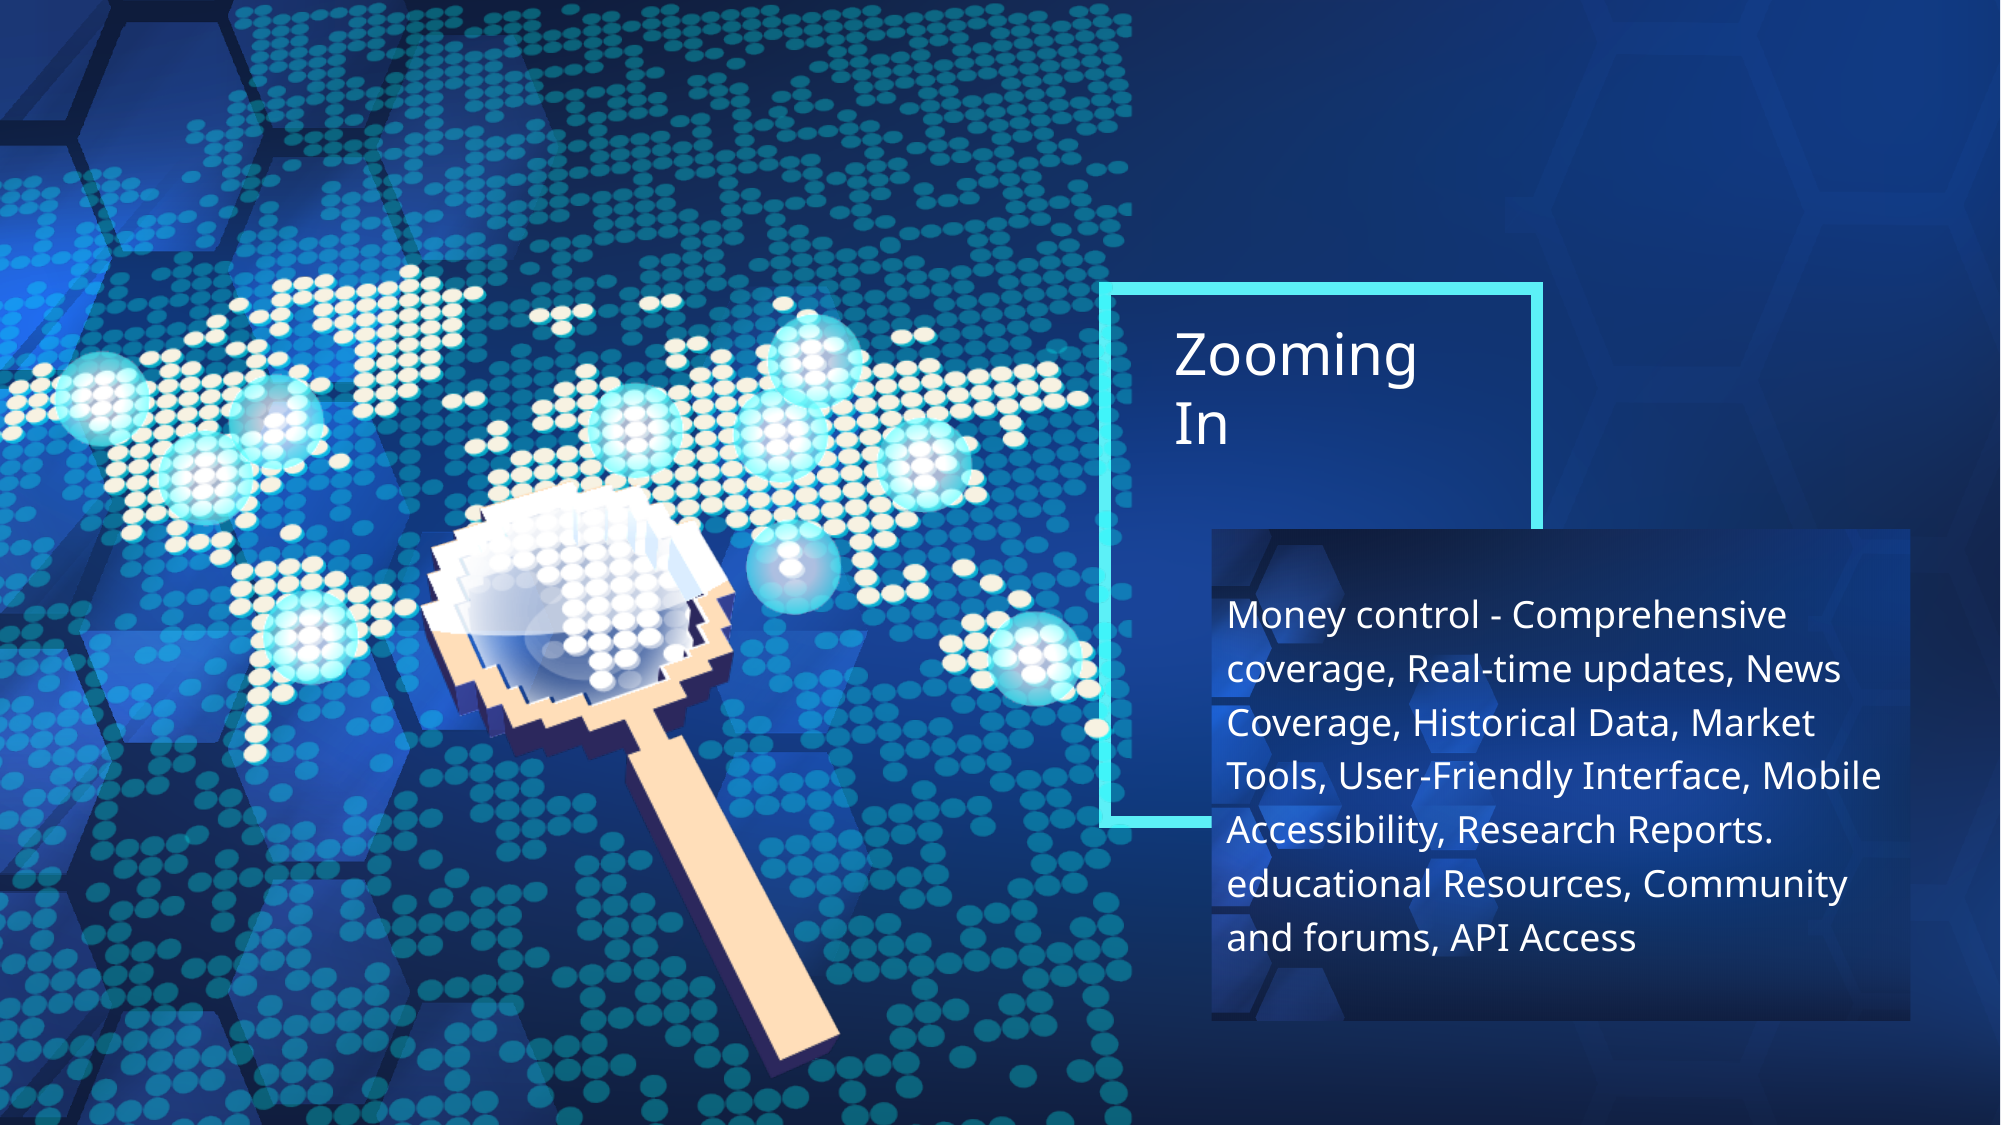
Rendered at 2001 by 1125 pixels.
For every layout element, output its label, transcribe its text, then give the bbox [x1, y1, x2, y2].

text_box [1148, 288, 1537, 822]
text_box Money control - Comprehensive coverage, Real-time updates, News Coverage, Historical Data, Market Tools, User-Friendly Interface, Mobile Accessibility, Research Reports. educational Resources, Community and forums, API Access [1211, 529, 1911, 1021]
picture [0, 0, 2001, 1125]
text_box Zooming In [1159, 309, 1488, 465]
